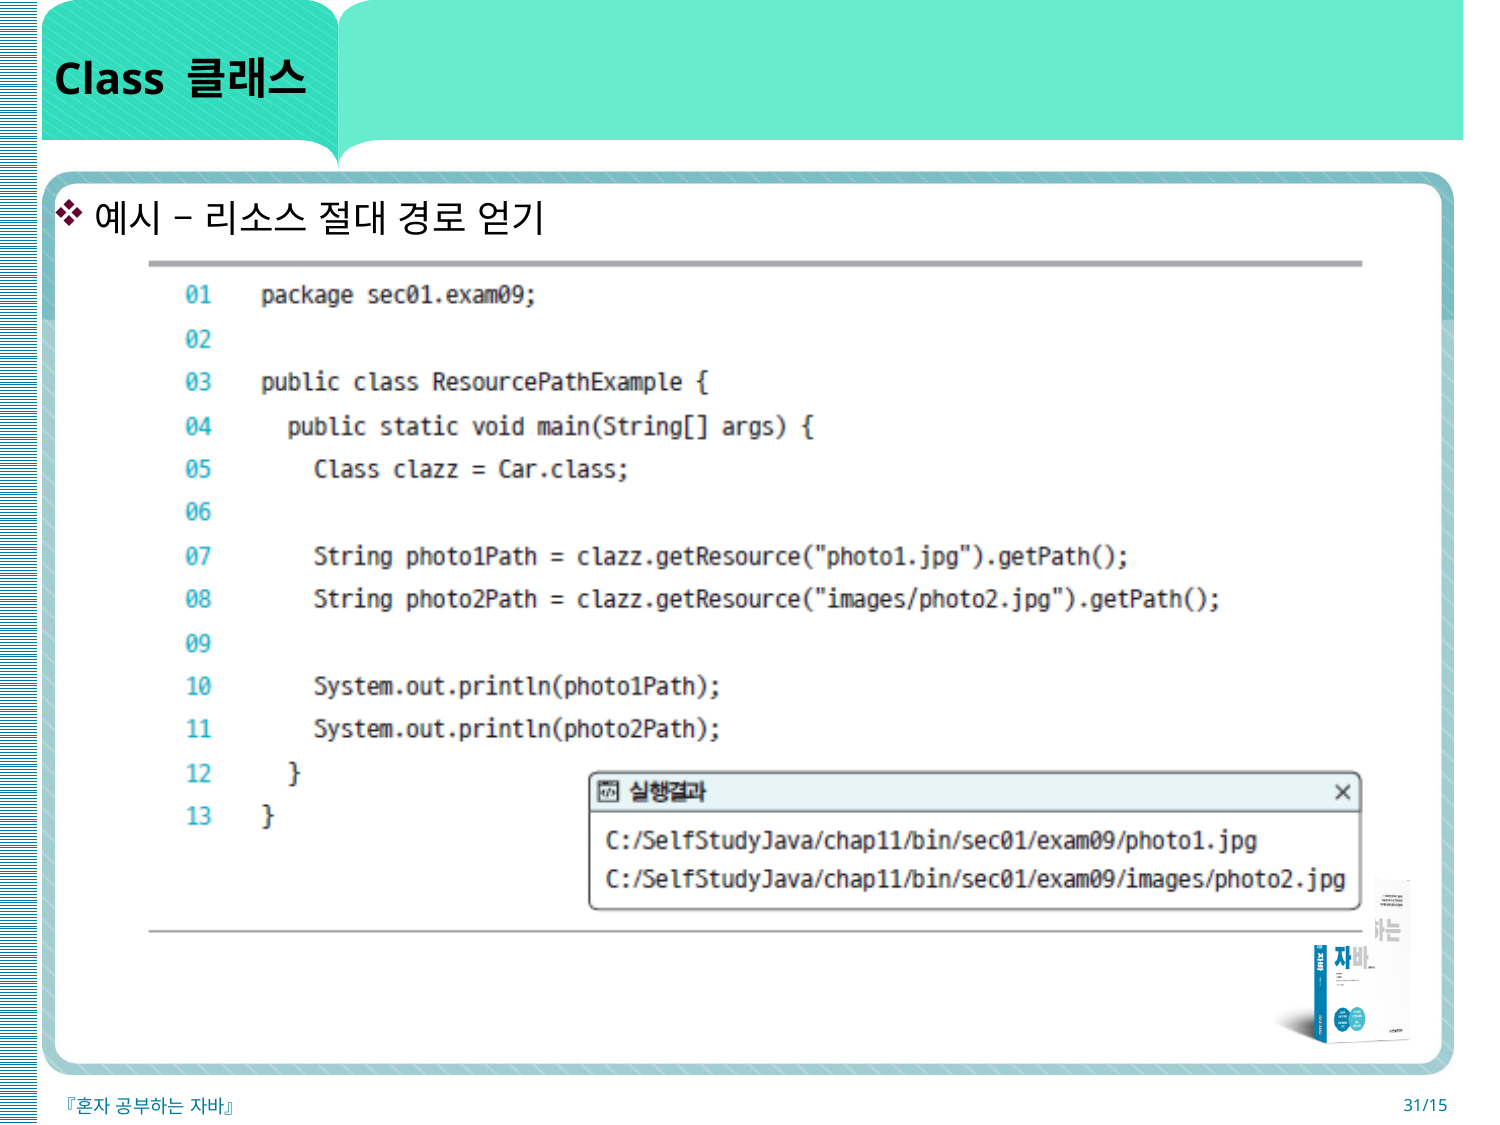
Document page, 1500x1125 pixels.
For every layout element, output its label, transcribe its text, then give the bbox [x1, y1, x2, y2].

picture [1243, 797, 1488, 1122]
title Class 클래스 [39, 42, 1280, 138]
picture [225, 1102, 232, 1115]
picture [68, 1097, 75, 1110]
picture [116, 1102, 131, 1107]
list 예시 – 리소스 절대 경로 얻기 [37, 187, 1463, 1091]
picture [42, 0, 1463, 187]
picture [137, 249, 1376, 945]
